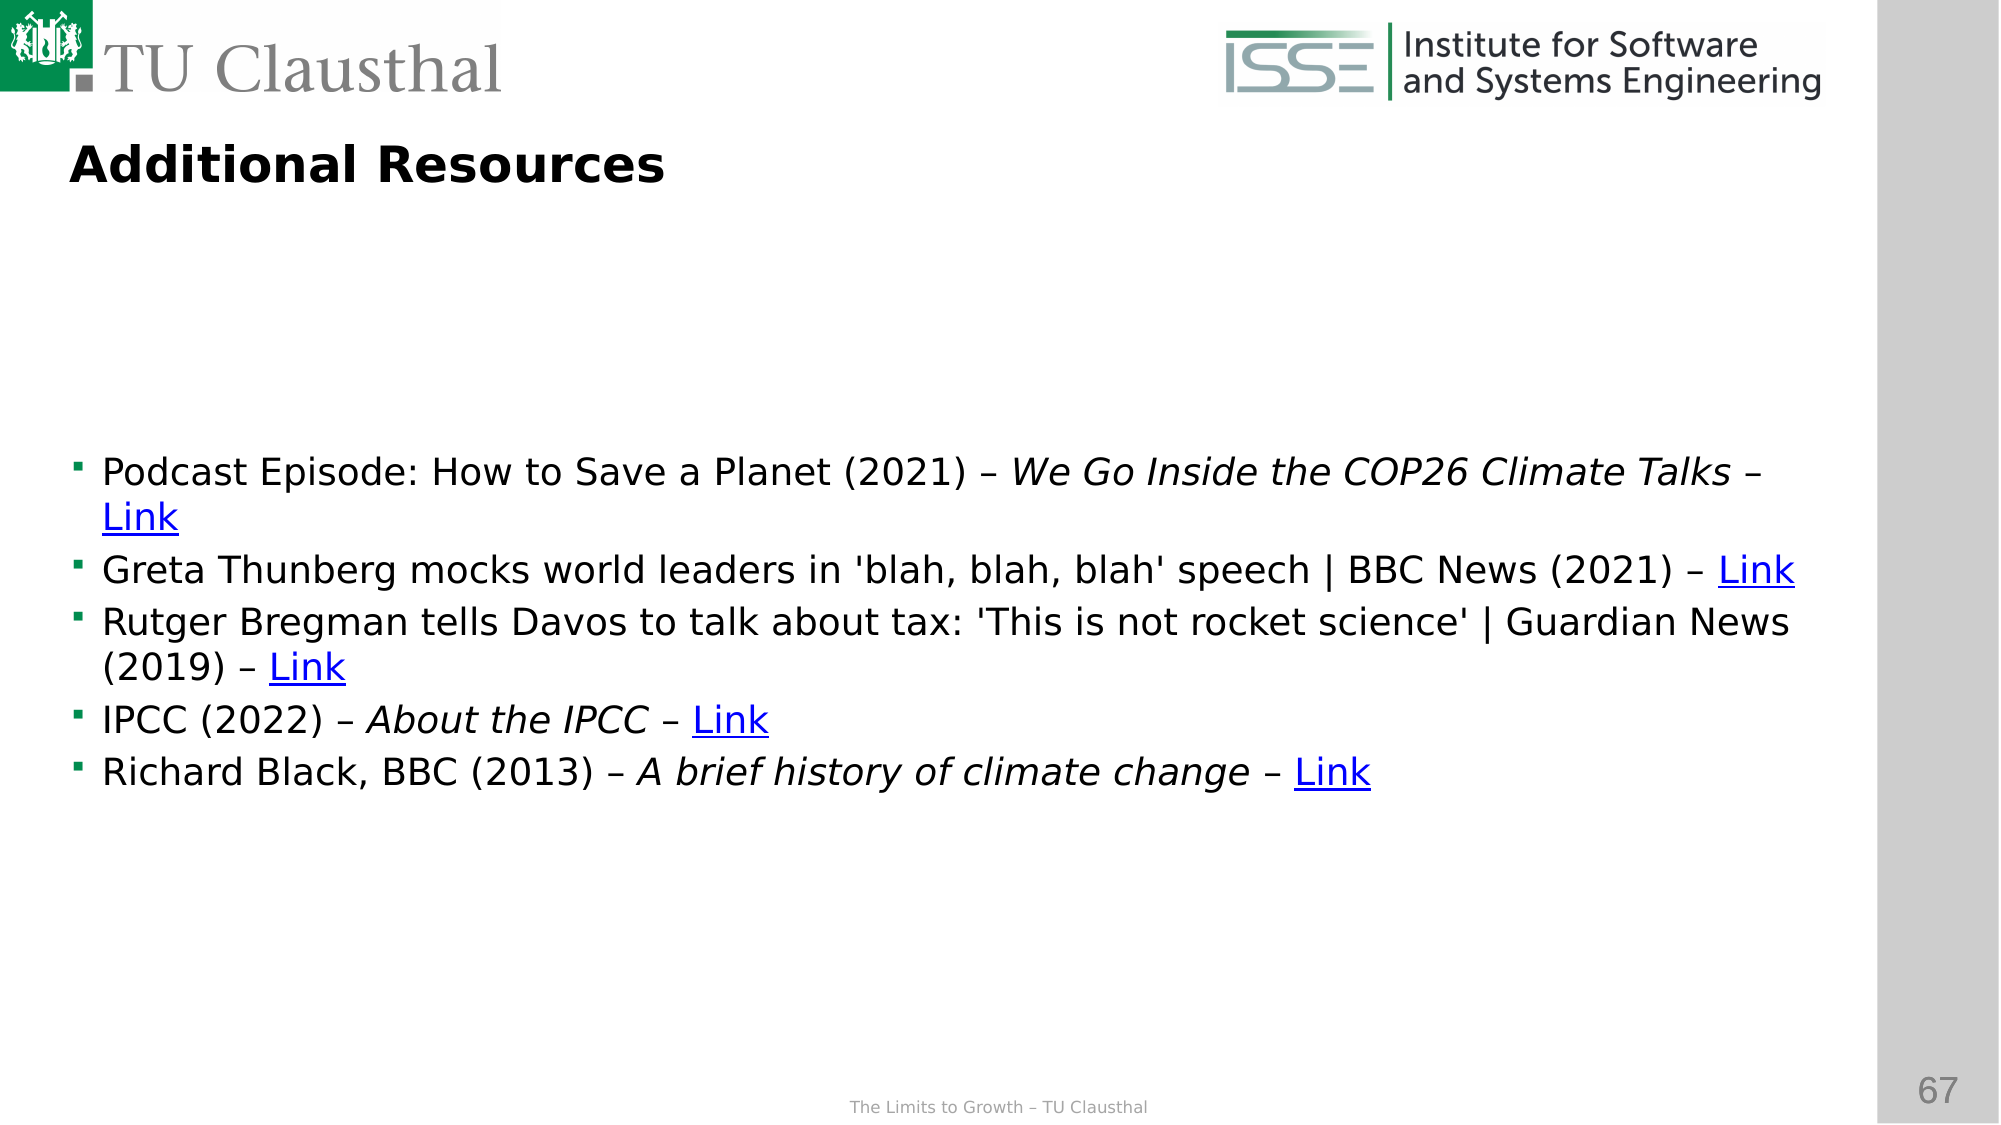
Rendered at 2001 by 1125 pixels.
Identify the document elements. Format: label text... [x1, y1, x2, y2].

picture [0, 0, 501, 92]
picture [1218, 22, 1826, 107]
text_box Additional Resources [55, 125, 1818, 207]
text_box Podcast Episode: How to Save a Planet (2021) – We Go Inside the COP26 Climate Talks – Link Greta Thunberg mocks world leaders in 'blah, blah, blah' speech | BBC News (2021) – Link Rutger Bregman tells Davos to talk about tax: 'This is not rocket science' | Guardian News (2019) – Link IPCC (2022) – About the IPCC – Link Richard Black, BBC (2013) – A brief history of climate change – Link [55, 208, 1818, 1034]
